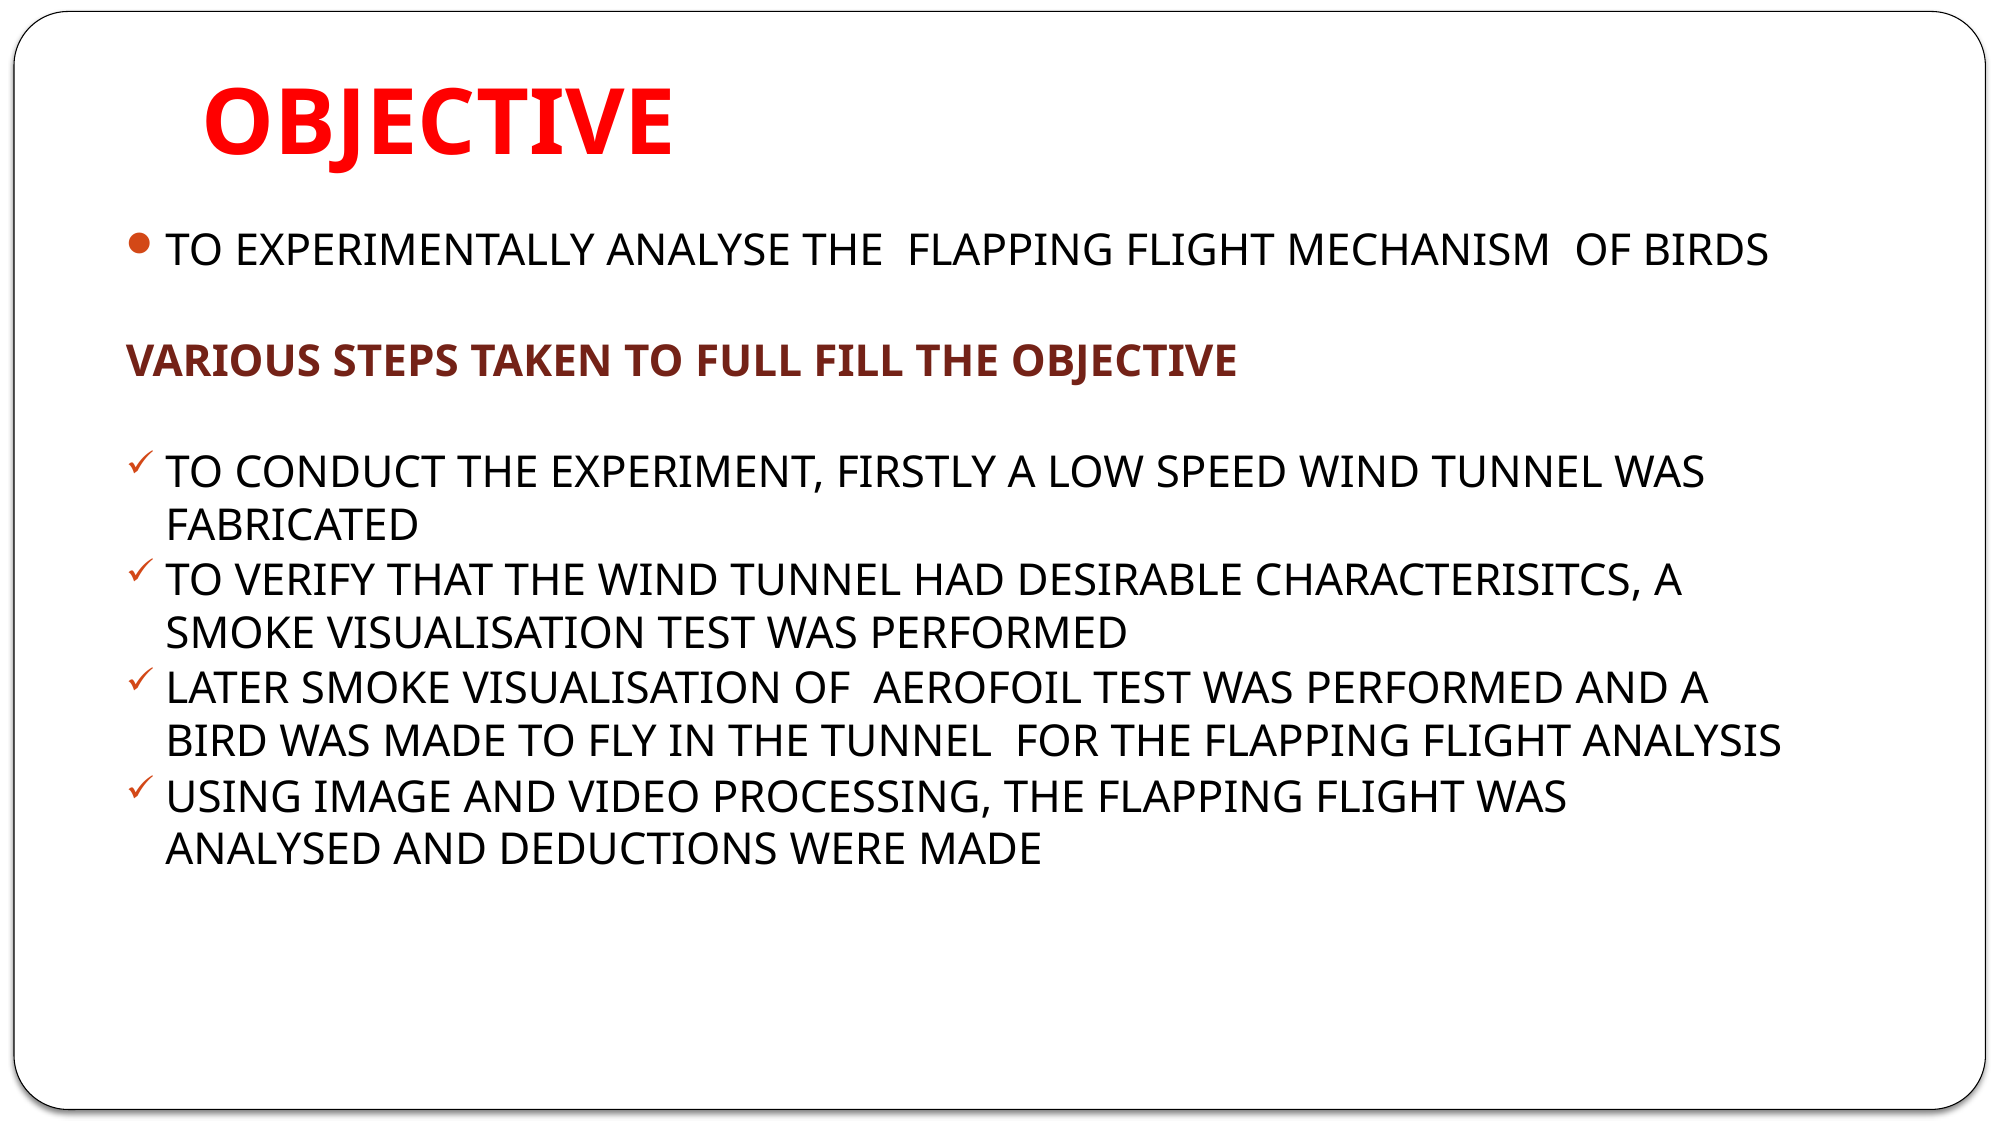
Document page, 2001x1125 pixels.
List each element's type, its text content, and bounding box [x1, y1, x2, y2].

title OBJECTIVE [187, 0, 1888, 188]
list TO EXPERIMENTALLY ANALYSE THE FLAPPING FLIGHT MECHANISM OF BIRDS VARIOUS STEPS TAKEN TO FULL FILL THE OBJECTIVE TO CONDUCT THE EXPERIMENT, FIRSTLY A LOW SPEED WIND TUNNEL WAS FABRICATED TO VERIFY THAT THE WIND TUNNEL HAD DESIRABLE CHARACTERISITCS, A SMOKE VISUALISATION TEST WAS PERFORMED LATER SMOKE VISUALISATION OF AEROFOIL TEST WAS PERFORMED AND A BIRD WAS MADE TO FLY IN THE TUNNEL FOR THE FLAPPING FLIGHT ANALYSIS USING IMAGE AND VIDEO PROCESSING, THE FLAPPING FLIGHT WAS ANALYSED AND DEDUCTIONS WERE MADE [111, 214, 1806, 992]
